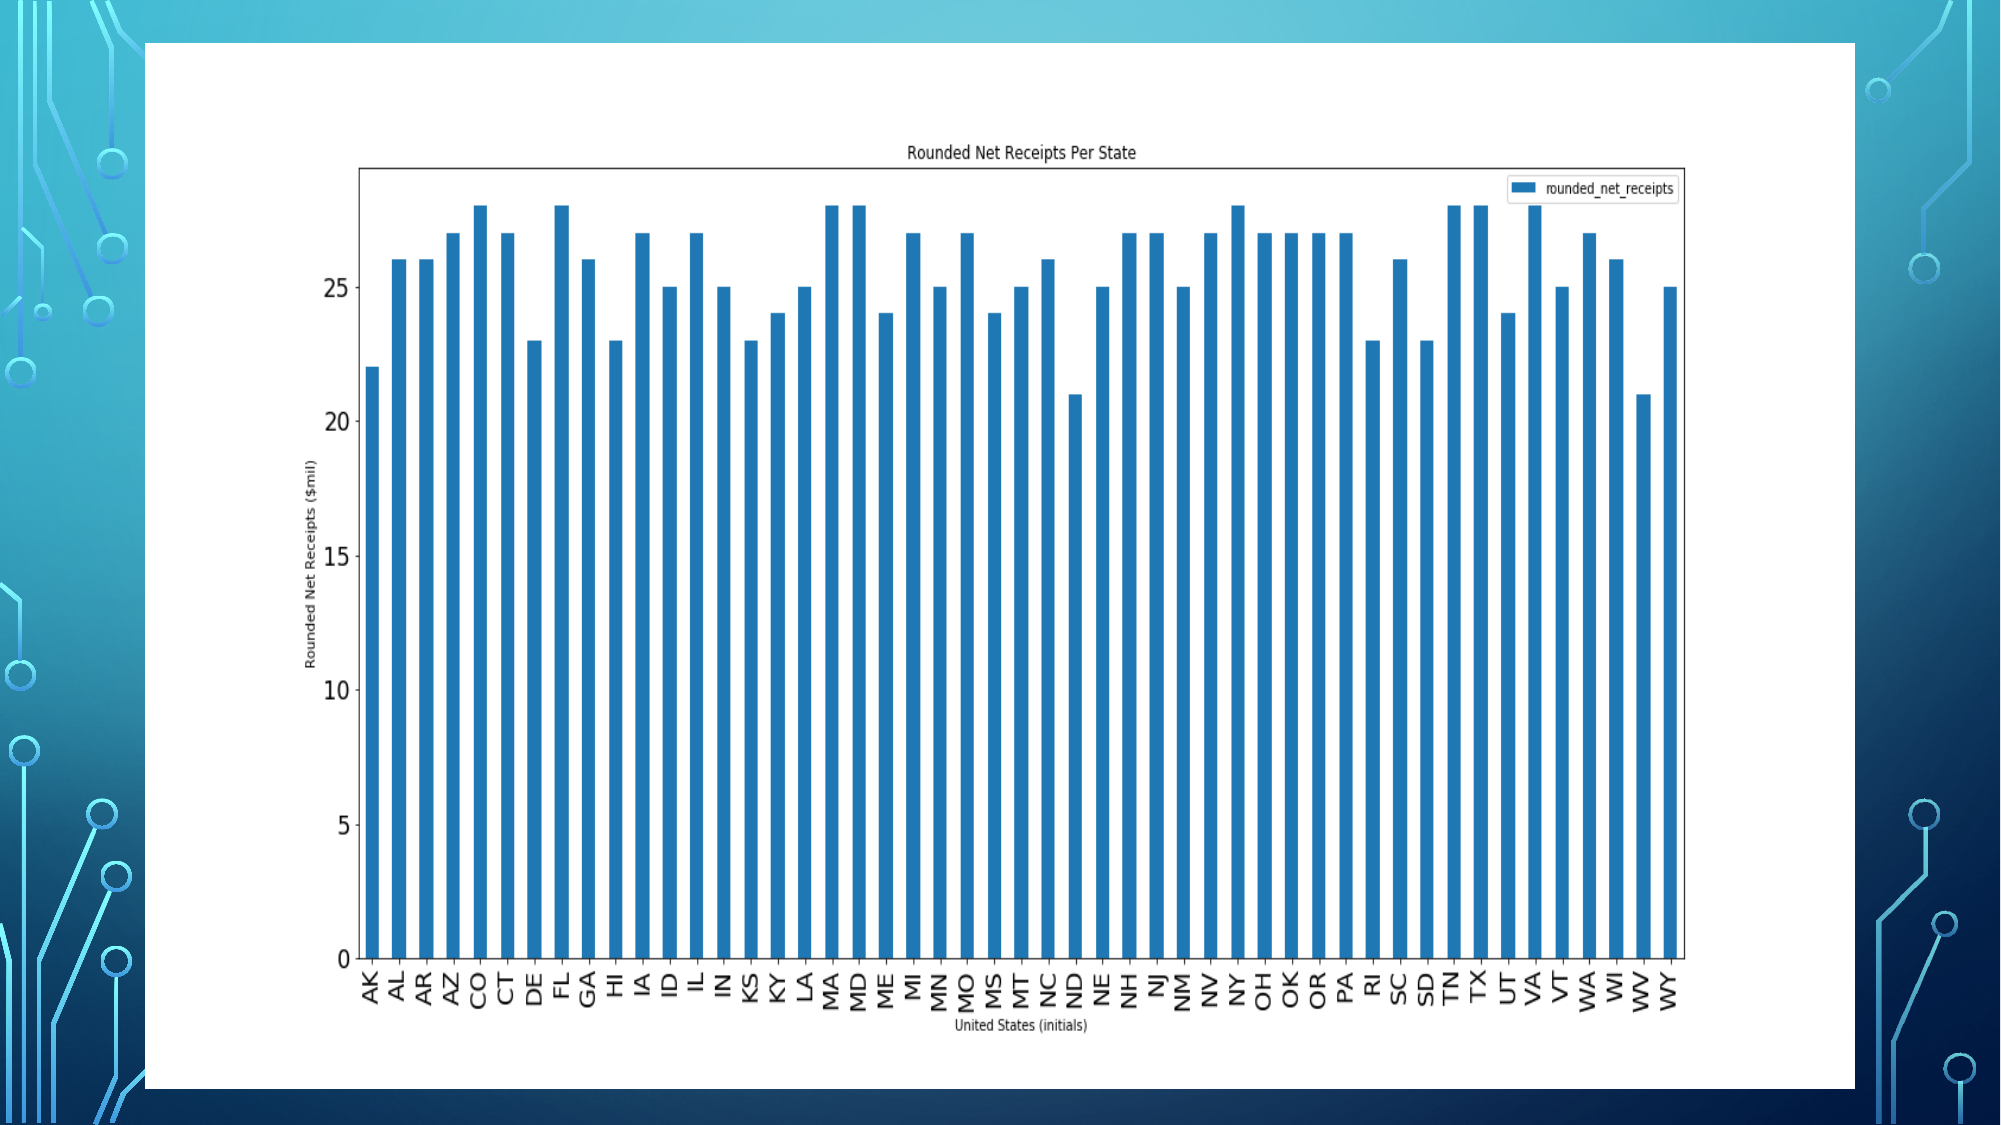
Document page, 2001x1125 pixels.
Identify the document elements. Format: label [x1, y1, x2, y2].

list [145, 43, 1855, 1089]
